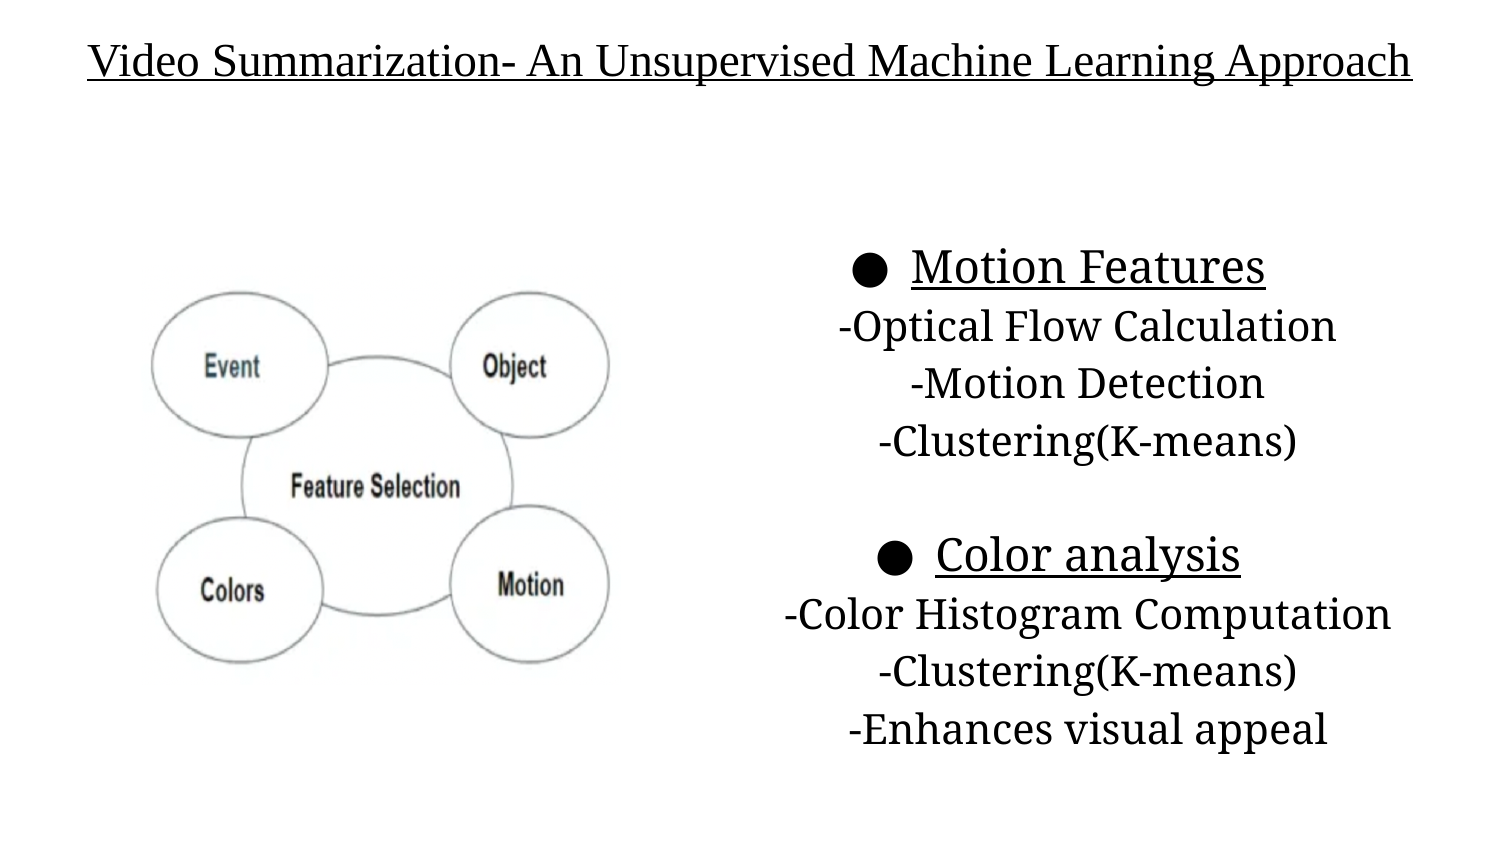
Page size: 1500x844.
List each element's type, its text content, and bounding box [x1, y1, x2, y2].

list Motion Features -Optical Flow Calculation -Motion Detection -Clustering(K-means) Color analysis -Color Histogram Computation -Clustering(K-means) -Enhances visual appeal [652, 219, 1449, 781]
picture [140, 265, 622, 685]
title Video Summarization- An Unsupervised Machine Learning Approach [51, 13, 1449, 151]
